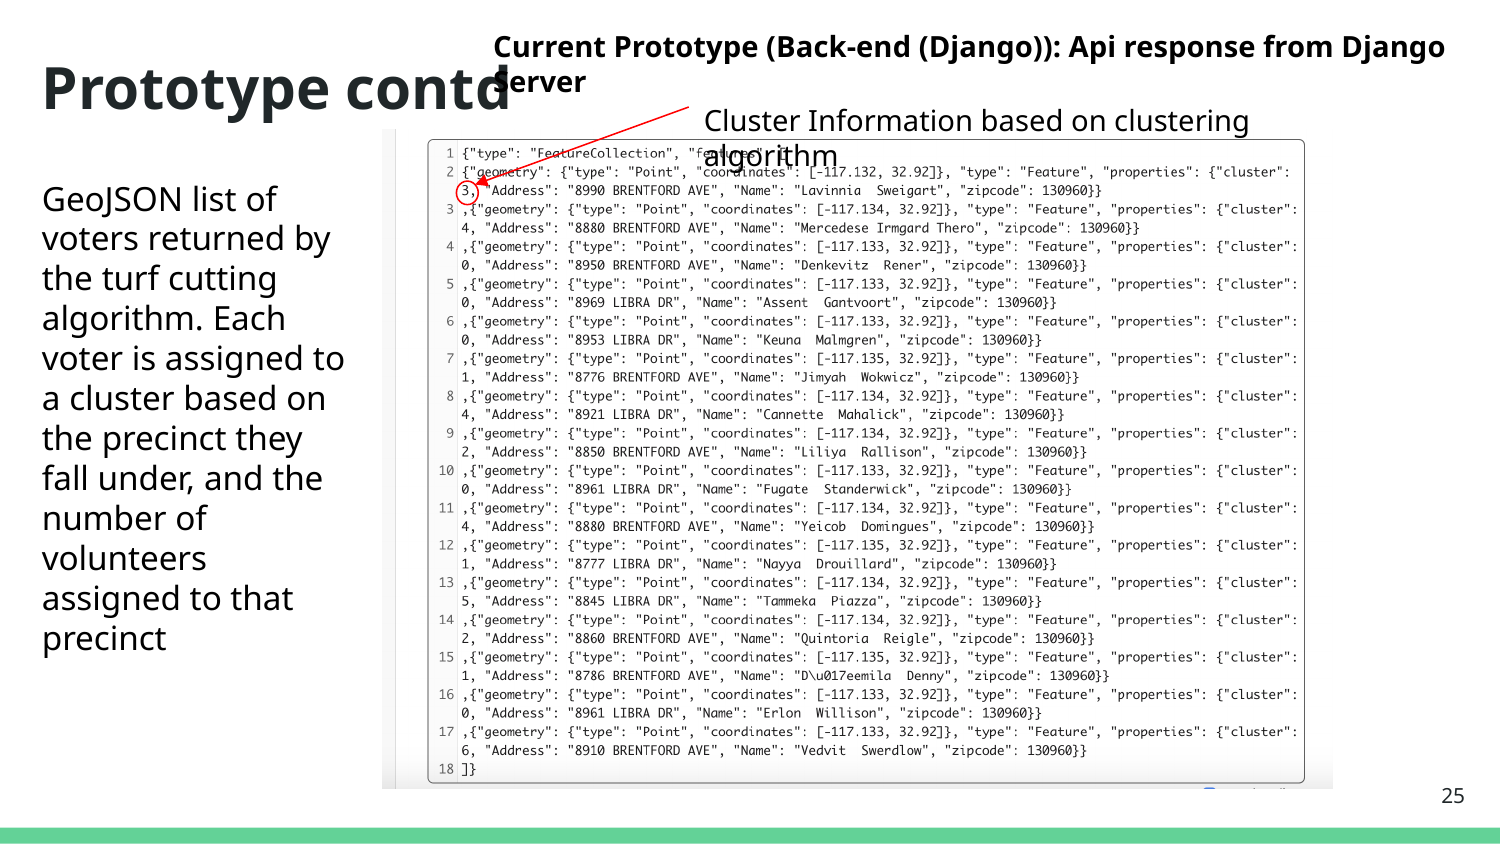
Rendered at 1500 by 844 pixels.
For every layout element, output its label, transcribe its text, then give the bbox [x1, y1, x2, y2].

picture [381, 129, 1333, 790]
title Prototype contd [26, 35, 581, 130]
text_box Current Prototype (Back-end (Django)): Api response from Django Server [478, 13, 1469, 78]
slide_number ‹#› [1389, 764, 1480, 830]
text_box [474, 106, 689, 185]
text_box Cluster Information based on clustering algorithm [688, 86, 1390, 130]
text_box GeoJSON list of voters returned by the turf cutting algorithm. Each voter is assigned to a cluster based on the precinct they fall under, and the number of volunteers assigned to that precinct [26, 162, 363, 640]
